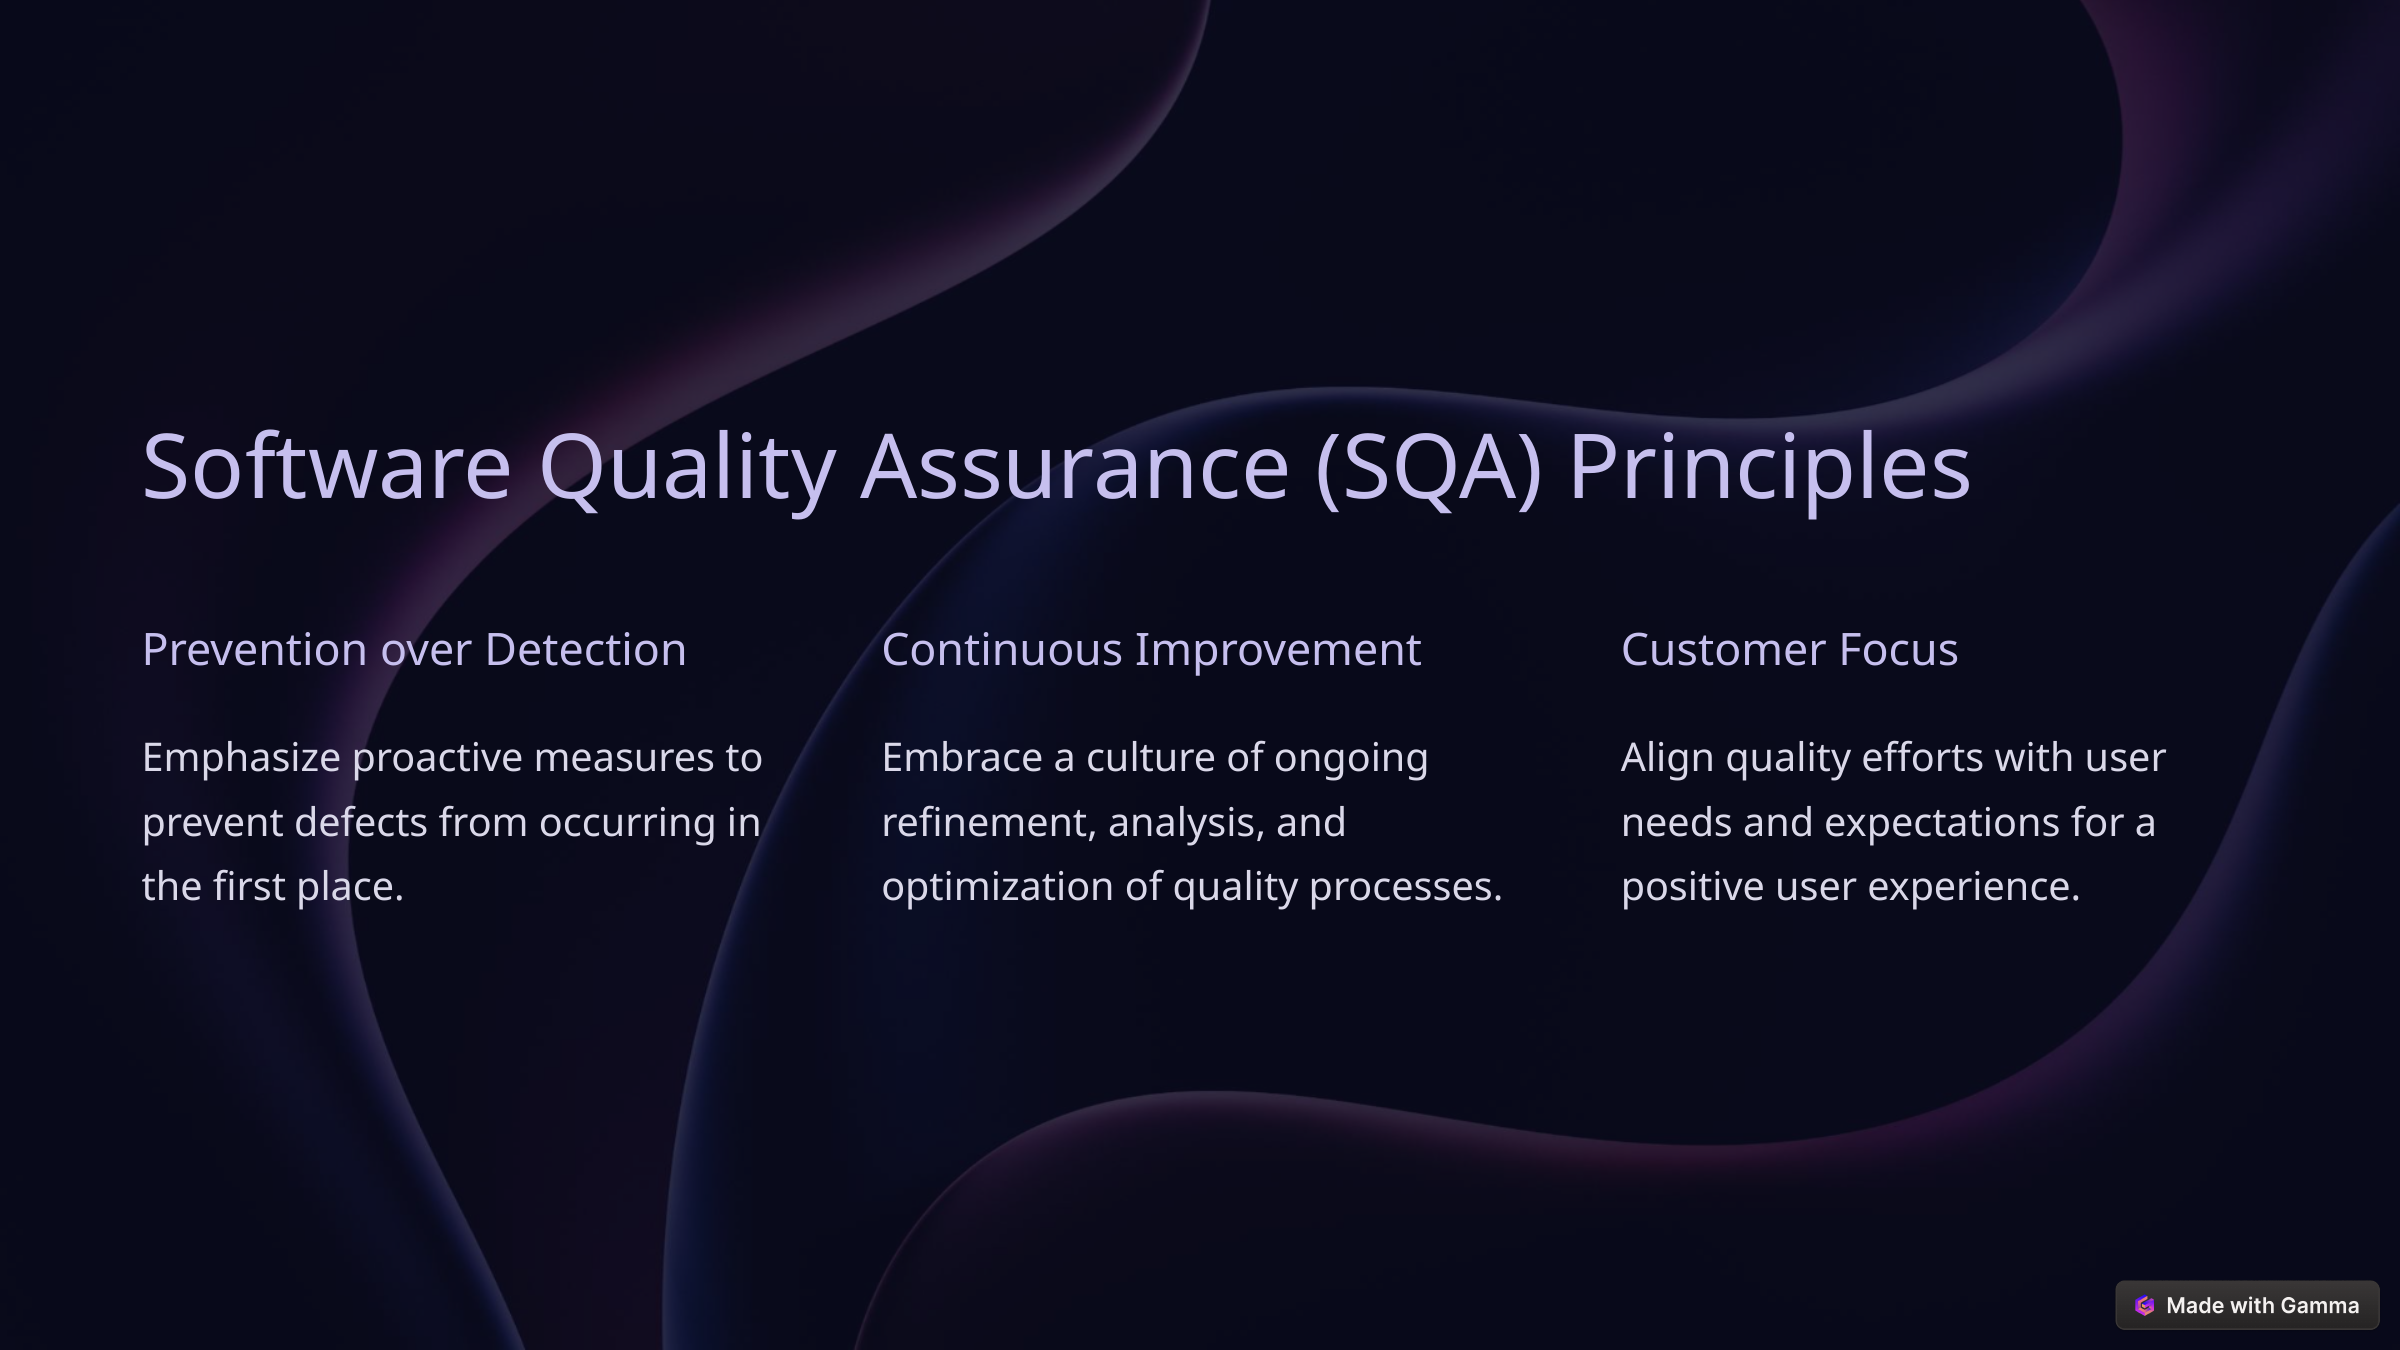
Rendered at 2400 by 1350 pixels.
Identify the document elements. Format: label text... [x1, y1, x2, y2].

text_box Continuous Improvement [881, 618, 1436, 675]
text_box Embrace a culture of ongoing refinement, analysis, and optimization of quality processes. [881, 714, 1521, 910]
picture [2106, 1271, 2389, 1339]
text_box Customer Focus [1620, 618, 2071, 675]
text_box Align quality efforts with user needs and expectations for a positive user experience. [1620, 714, 2261, 910]
text_box Software Quality Assurance (SQA) Principles [141, 404, 2083, 517]
text_box Prevention over Detection [141, 618, 721, 675]
text_box Emphasize proactive measures to prevent defects from occurring in the first place. [141, 714, 782, 910]
